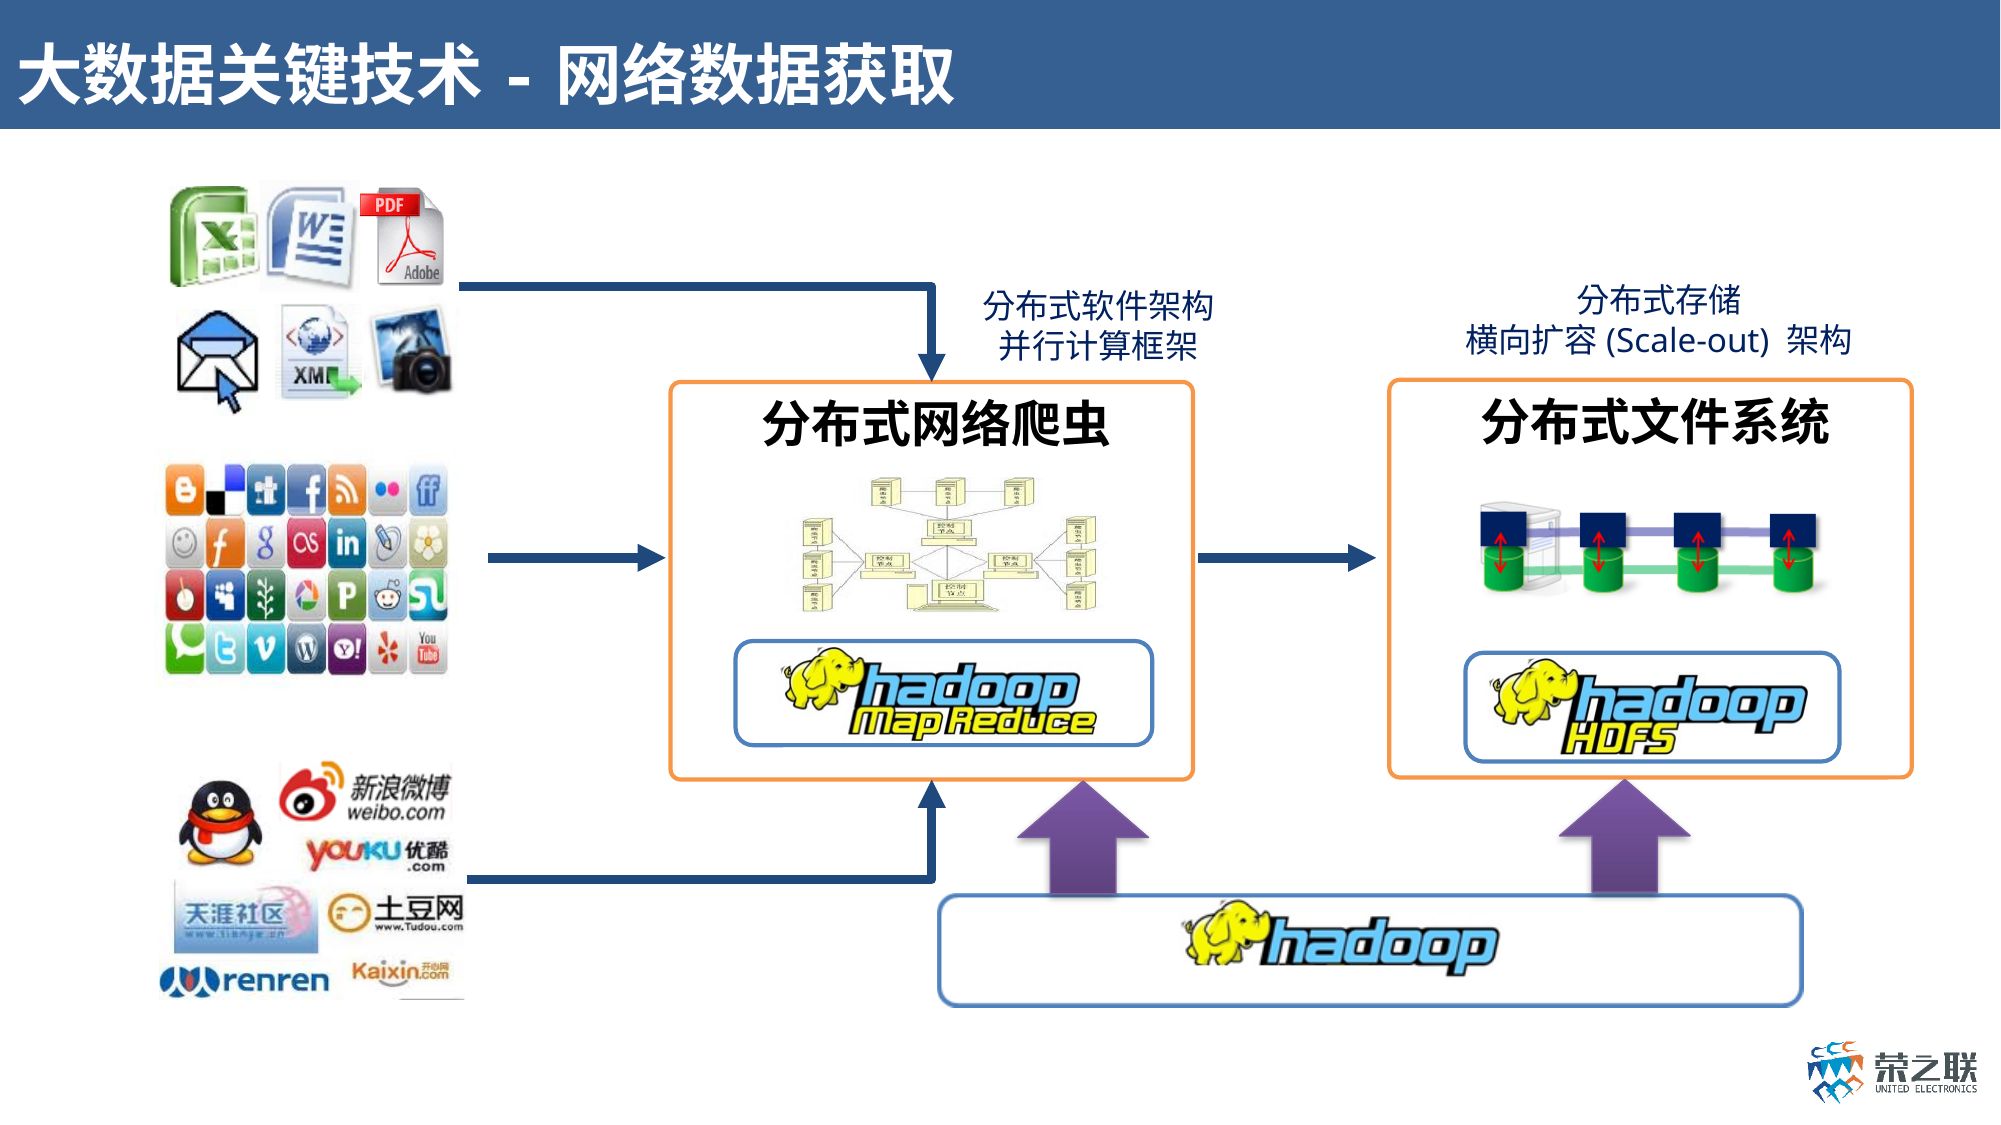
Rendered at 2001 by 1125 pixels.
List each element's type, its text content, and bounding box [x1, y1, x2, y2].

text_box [458, 286, 932, 383]
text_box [169, 174, 462, 416]
text_box [733, 638, 1155, 748]
picture [937, 893, 1804, 1008]
text_box [1463, 650, 1842, 764]
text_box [466, 779, 932, 880]
picture [1473, 495, 1854, 602]
picture [1487, 655, 1810, 758]
text_box [1558, 778, 1691, 892]
title 大数据关键技术-网络数据获取 [1, 27, 1765, 121]
text_box 分布式文件系统 [1387, 377, 1914, 780]
picture [776, 644, 1099, 744]
text_box 分布式软件架构 并行计算框架 [967, 277, 1230, 373]
text_box 分布式网络爬虫 [668, 379, 1196, 782]
text_box 分布式存储 横向扩容(Scale-out) 架构 [1450, 272, 1868, 367]
picture [1802, 1031, 1983, 1110]
picture [785, 476, 1108, 613]
text_box [1017, 780, 1150, 892]
picture [154, 449, 460, 690]
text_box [159, 757, 467, 1001]
